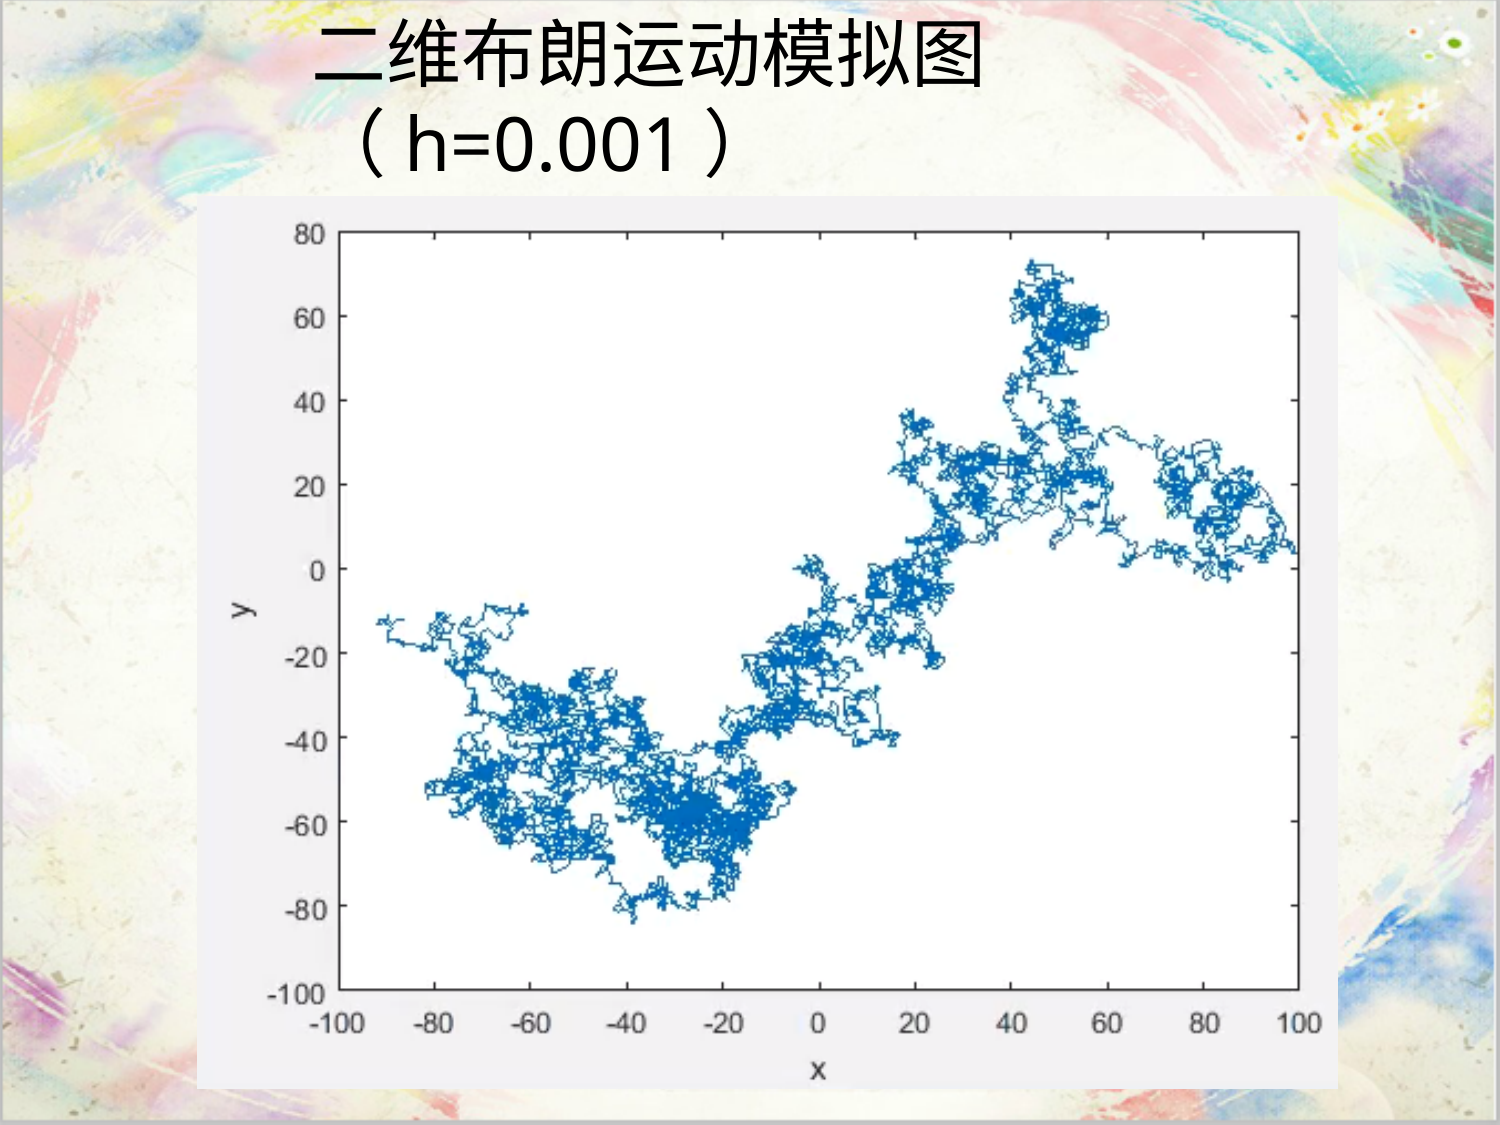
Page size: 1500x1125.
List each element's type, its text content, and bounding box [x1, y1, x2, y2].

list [196, 195, 1338, 1089]
title 二维布朗运动模拟图（h=0.001） [311, 108, 1166, 176]
picture [0, 0, 1500, 1125]
